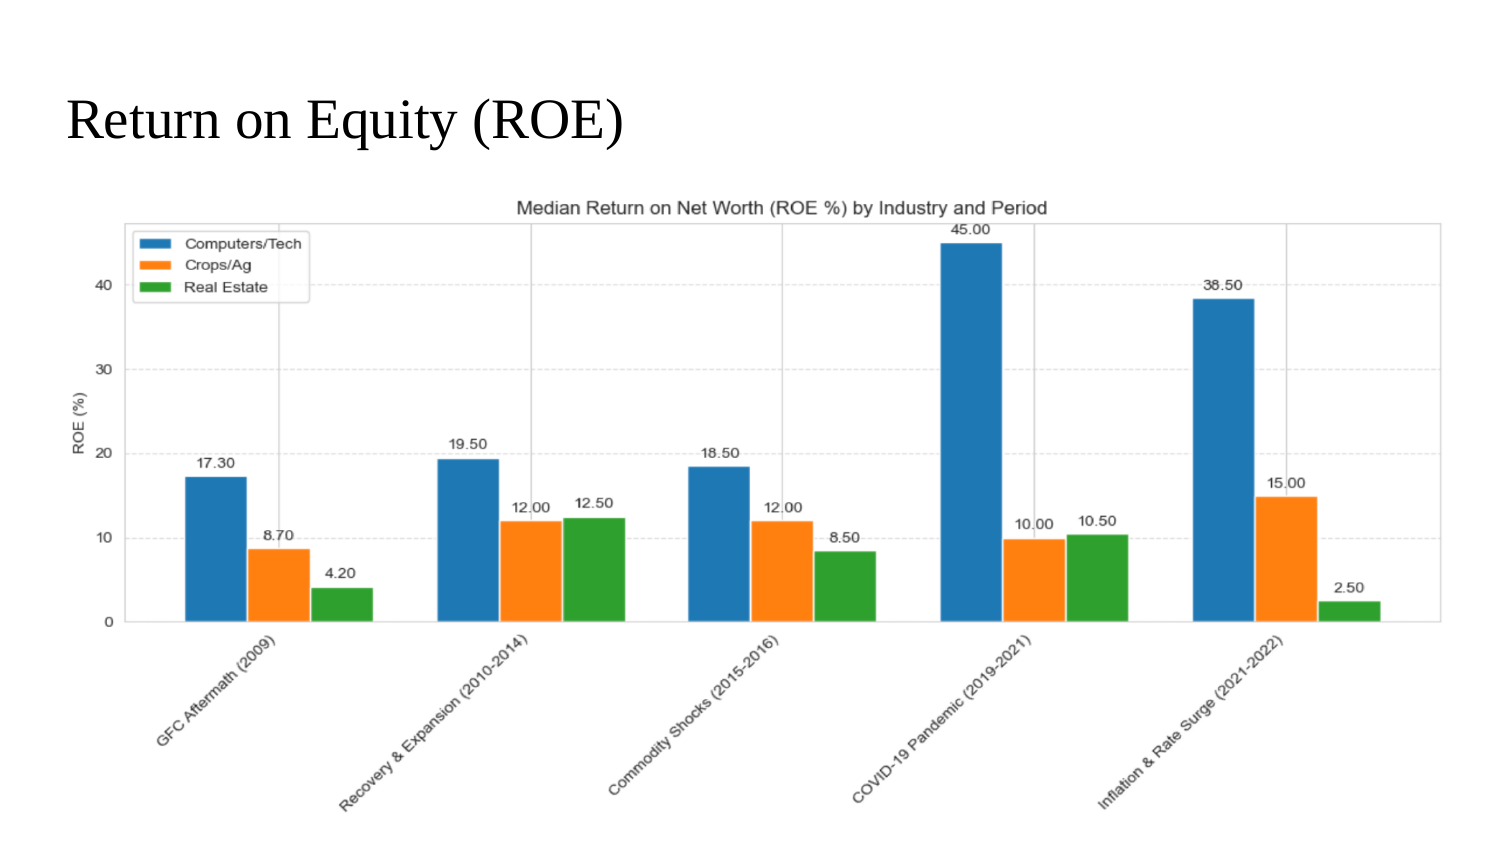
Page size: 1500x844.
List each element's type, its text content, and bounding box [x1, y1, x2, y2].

picture [50, 190, 1450, 818]
title Return on Equity (ROE) [51, 72, 1449, 167]
